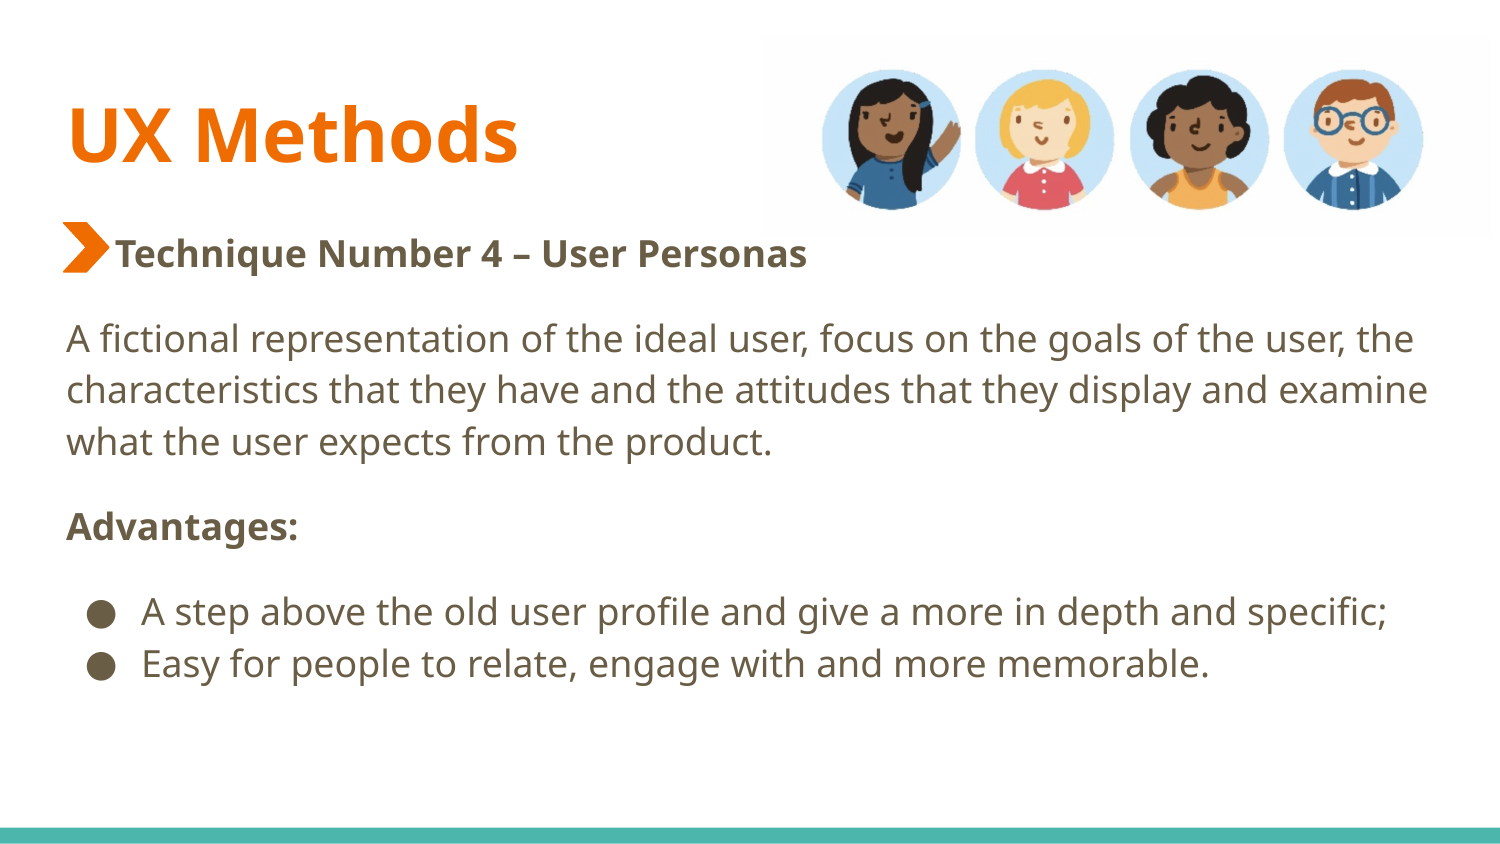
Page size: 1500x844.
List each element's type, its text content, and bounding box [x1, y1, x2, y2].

text_box [63, 222, 109, 272]
title UX Methods [51, 72, 756, 189]
picture [761, 36, 1491, 238]
list Technique Number 4 – User Personas A fictional representation of the ideal user, focus on the goals of the user, the characteristics that they have and the attitudes that they display and examine what the user expects from the product. Advantages: A step above the old user profile and give a more in depth and specific; Easy for people to relate, engage with and more memorable. [51, 207, 1449, 750]
